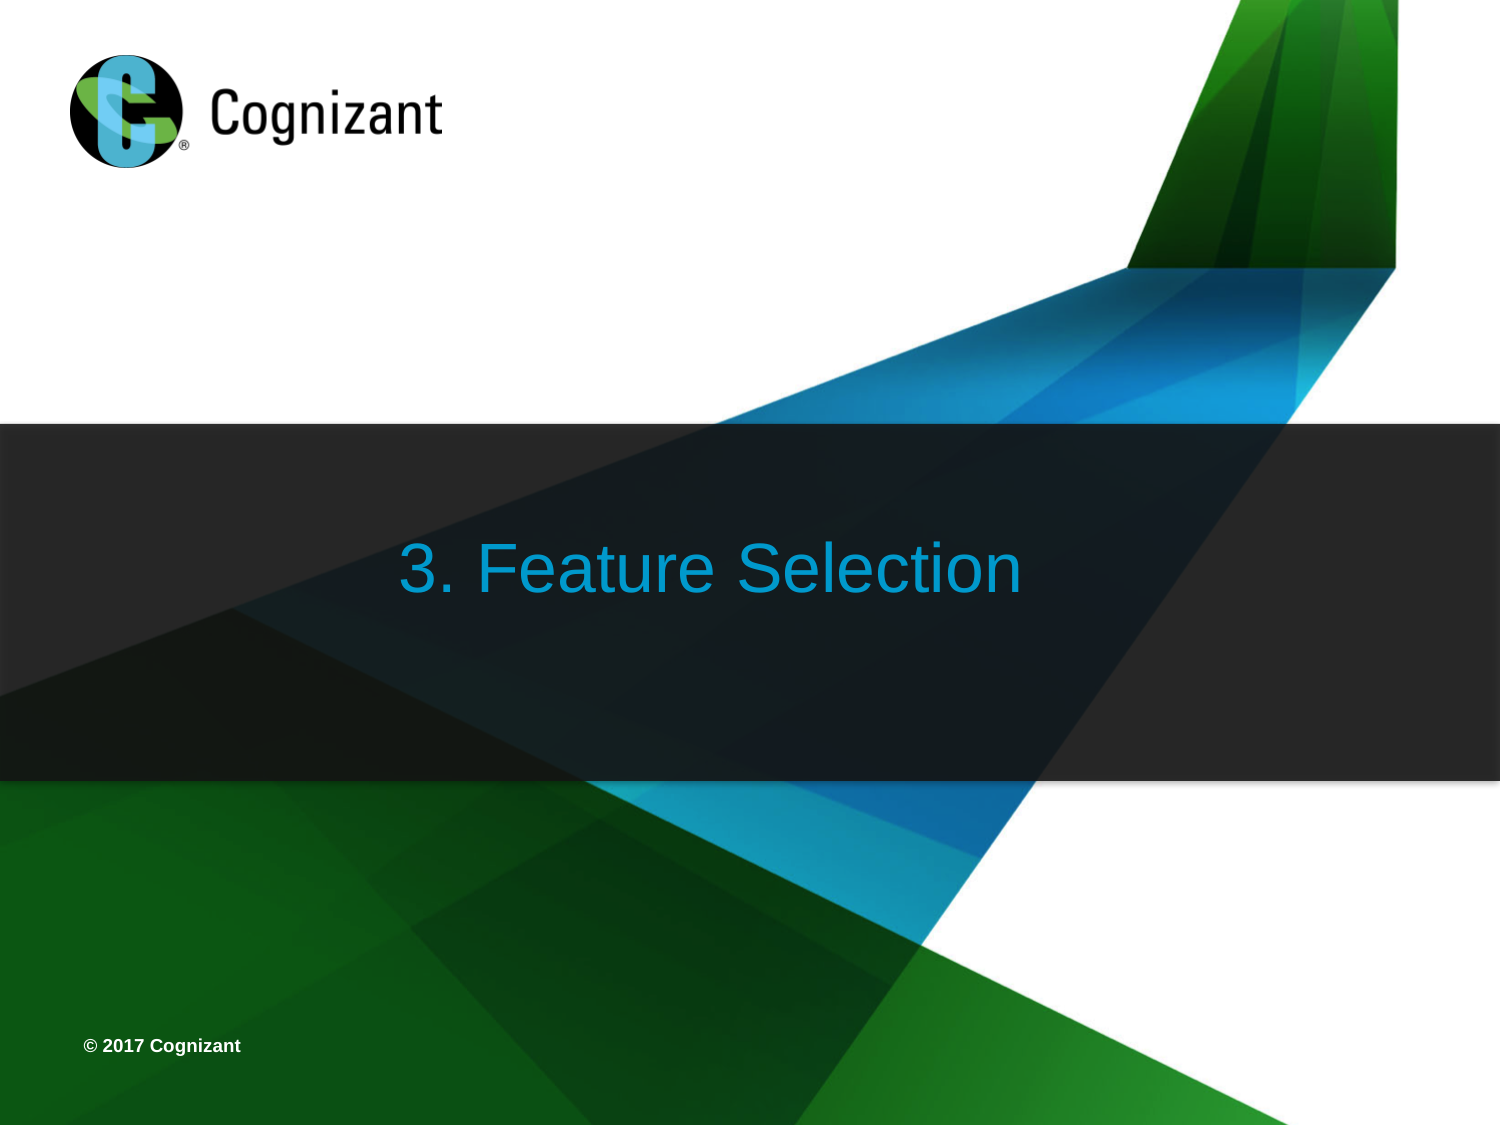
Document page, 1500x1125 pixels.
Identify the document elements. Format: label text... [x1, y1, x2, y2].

picture [0, 781, 1500, 1125]
picture [0, 0, 1500, 423]
title 3. Feature Selection [383, 515, 1081, 615]
